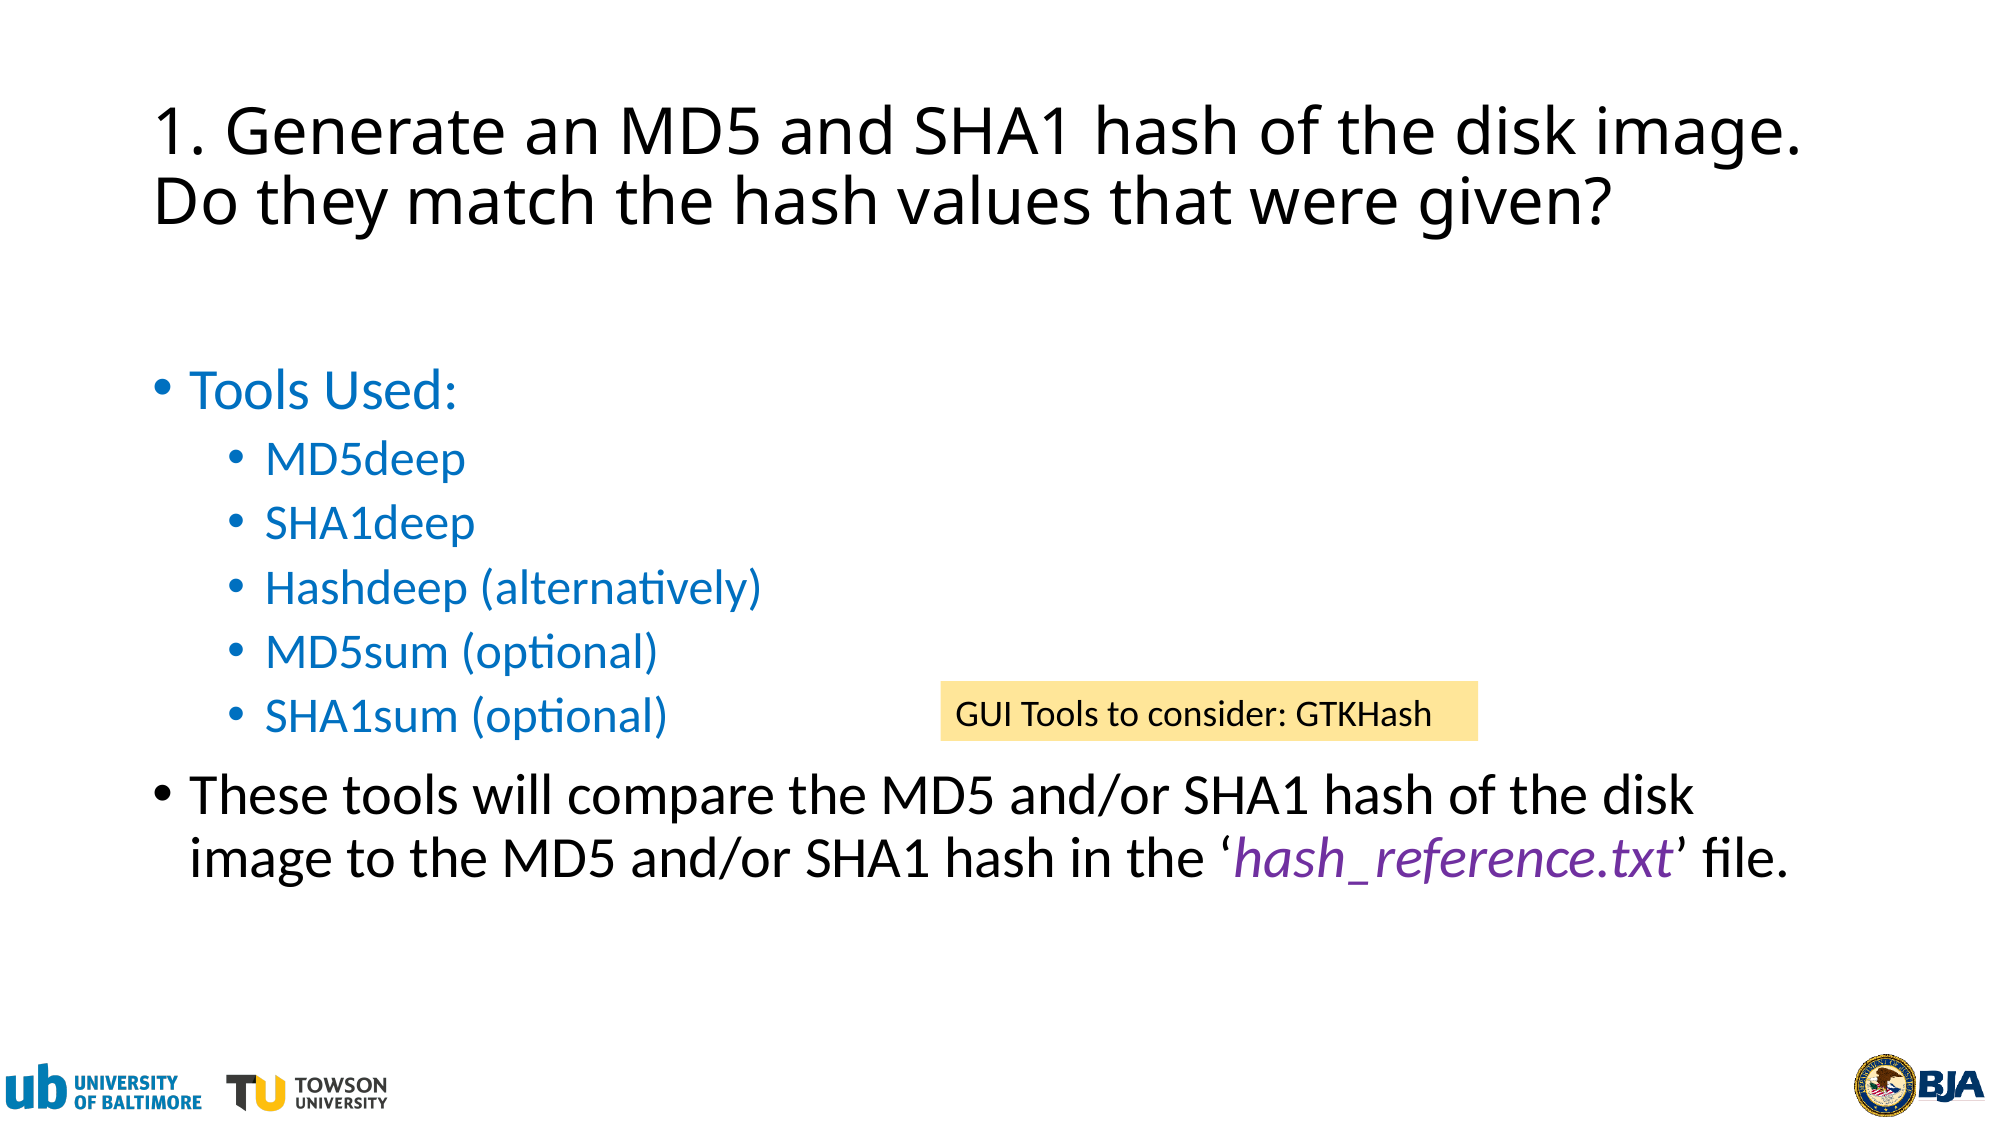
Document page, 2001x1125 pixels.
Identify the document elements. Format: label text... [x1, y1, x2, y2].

picture [1854, 1054, 1986, 1117]
list Tools Used: MD5deep SHA1deep Hashdeep (alternatively) MD5sum (optional) SHA1sum (optional) These tools will compare the MD5 and/or SHA1 hash of the disk image to the MD5 and/or SHA1 hash in the ‘hash_reference.txt’ file. [137, 351, 1863, 1066]
title 1. Generate an MD5 and SHA1 hash of the disk image. Do they match the hash values that were given? [137, 59, 1863, 278]
picture [0, 1031, 407, 1125]
text_box GUI Tools to consider: GTKHash [940, 681, 1479, 741]
